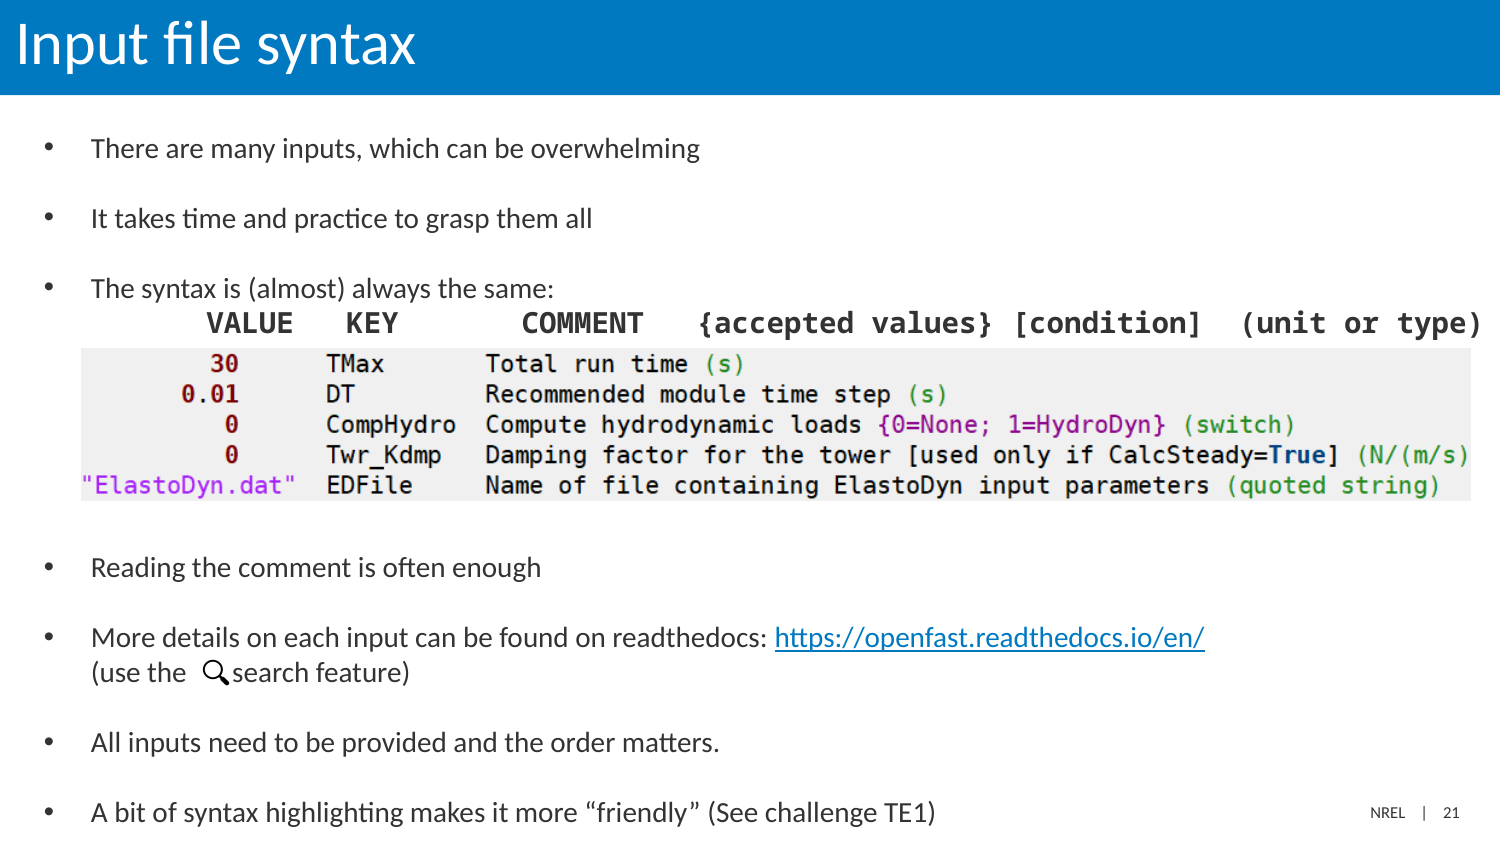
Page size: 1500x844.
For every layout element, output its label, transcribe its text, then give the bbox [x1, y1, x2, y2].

picture [80, 348, 1471, 501]
text_box There are many inputs, which can be overwhelming It takes time and practice to grasp them all The syntax is (almost) always the same: VALUE KEY COMMENT {accepted values} [condition] (unit or type) Reading the comment is often enough More details on each input can be found on readthedocs: https://openfast.readthedocs.io/en/ (use the search feature) All inputs need to be provided and the order matters. A bit of syntax highlighting makes it more “friendly” (See challenge TE1) [29, 121, 1500, 844]
title Input file syntax [0, 0, 1500, 96]
picture [200, 656, 232, 688]
